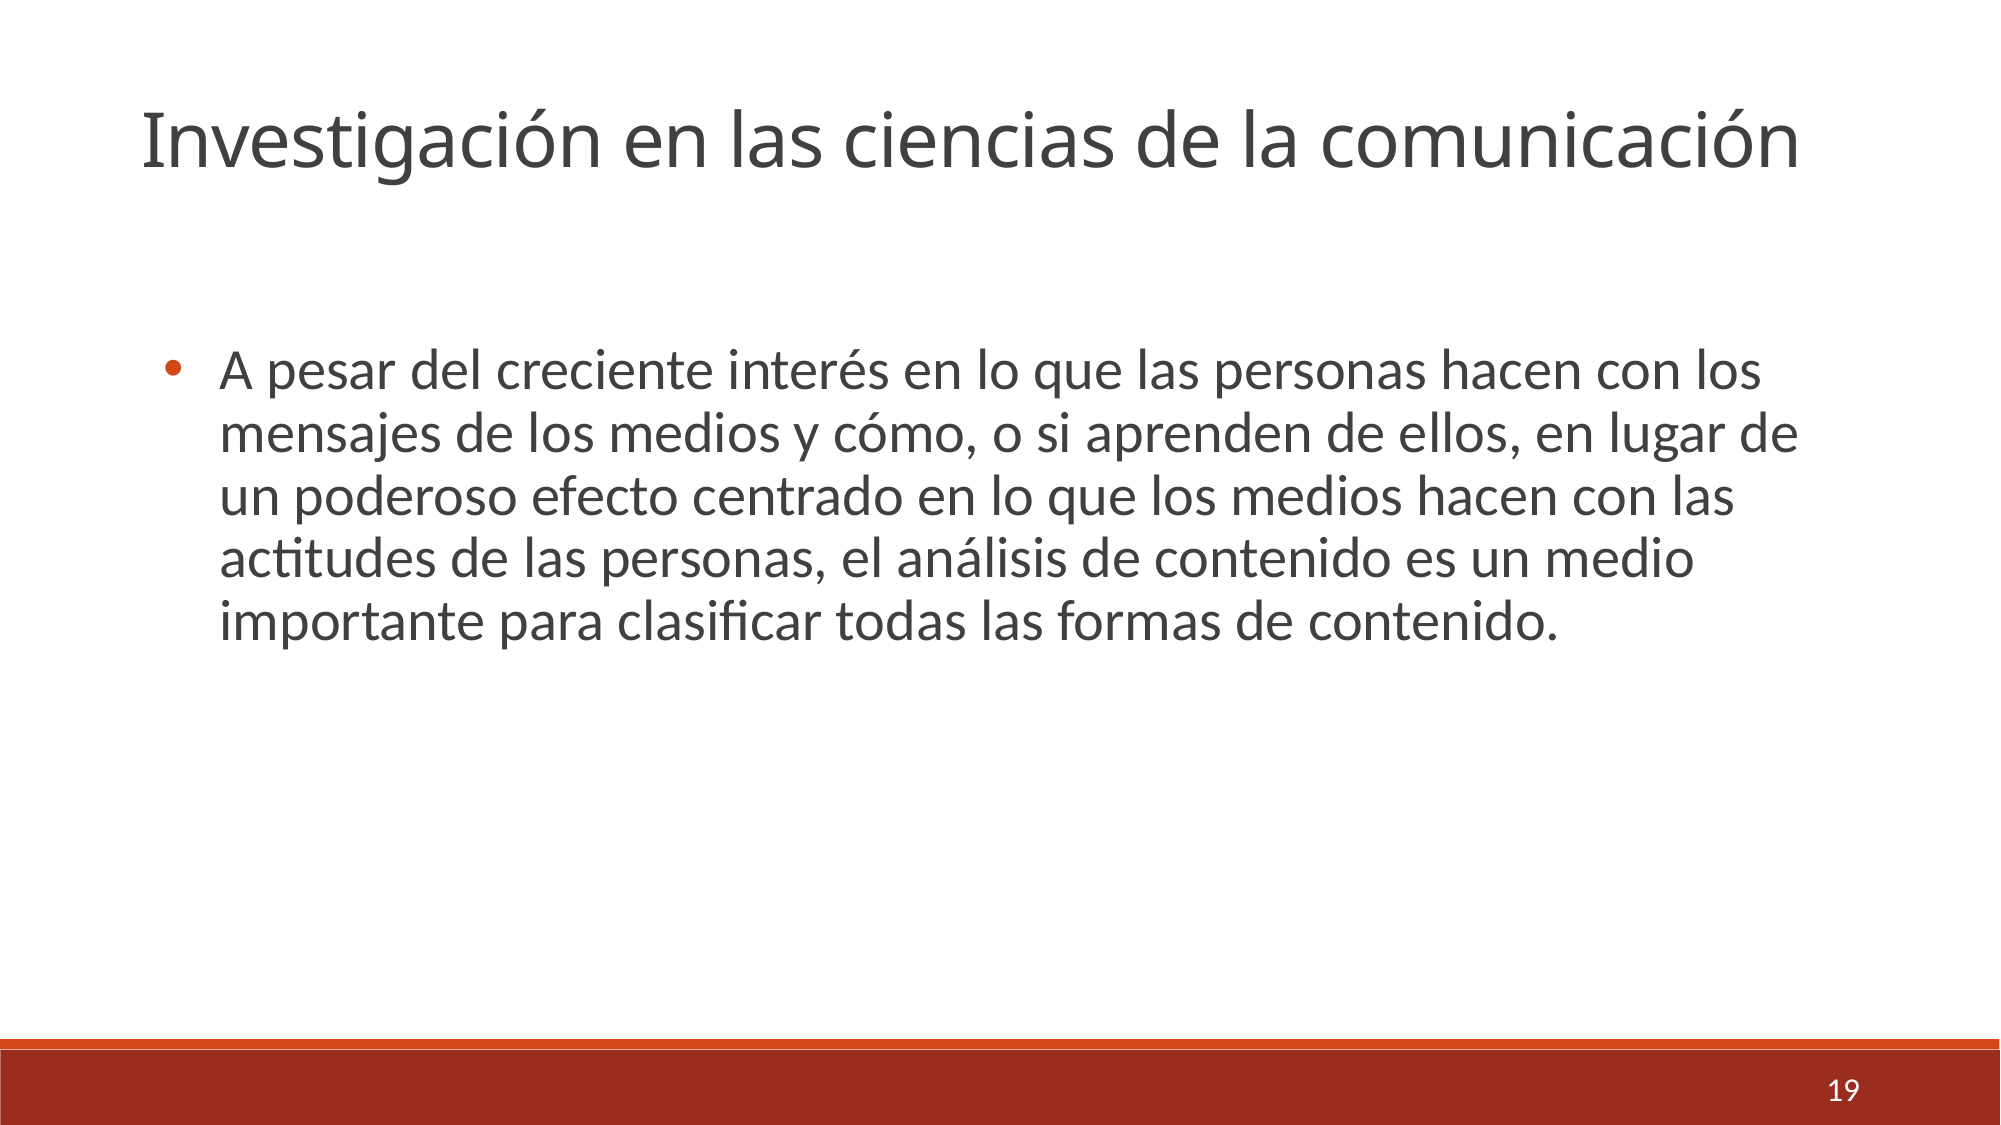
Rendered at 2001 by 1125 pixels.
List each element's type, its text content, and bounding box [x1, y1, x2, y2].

text_box A pesar del creciente interés en lo que las personas hacen con los mensajes de los medios y cómo, o si aprenden de ellos, en lugar de un poderoso efecto centrado en lo que los medios hacen con las actitudes de las personas, el análisis de contenido es un medio importante para clasificar todas las formas de contenido. [148, 331, 1853, 1062]
slide_number 19 [126, 1061, 1875, 1115]
text_box Investigación en las ciencias de la comunicación [126, 97, 1821, 242]
